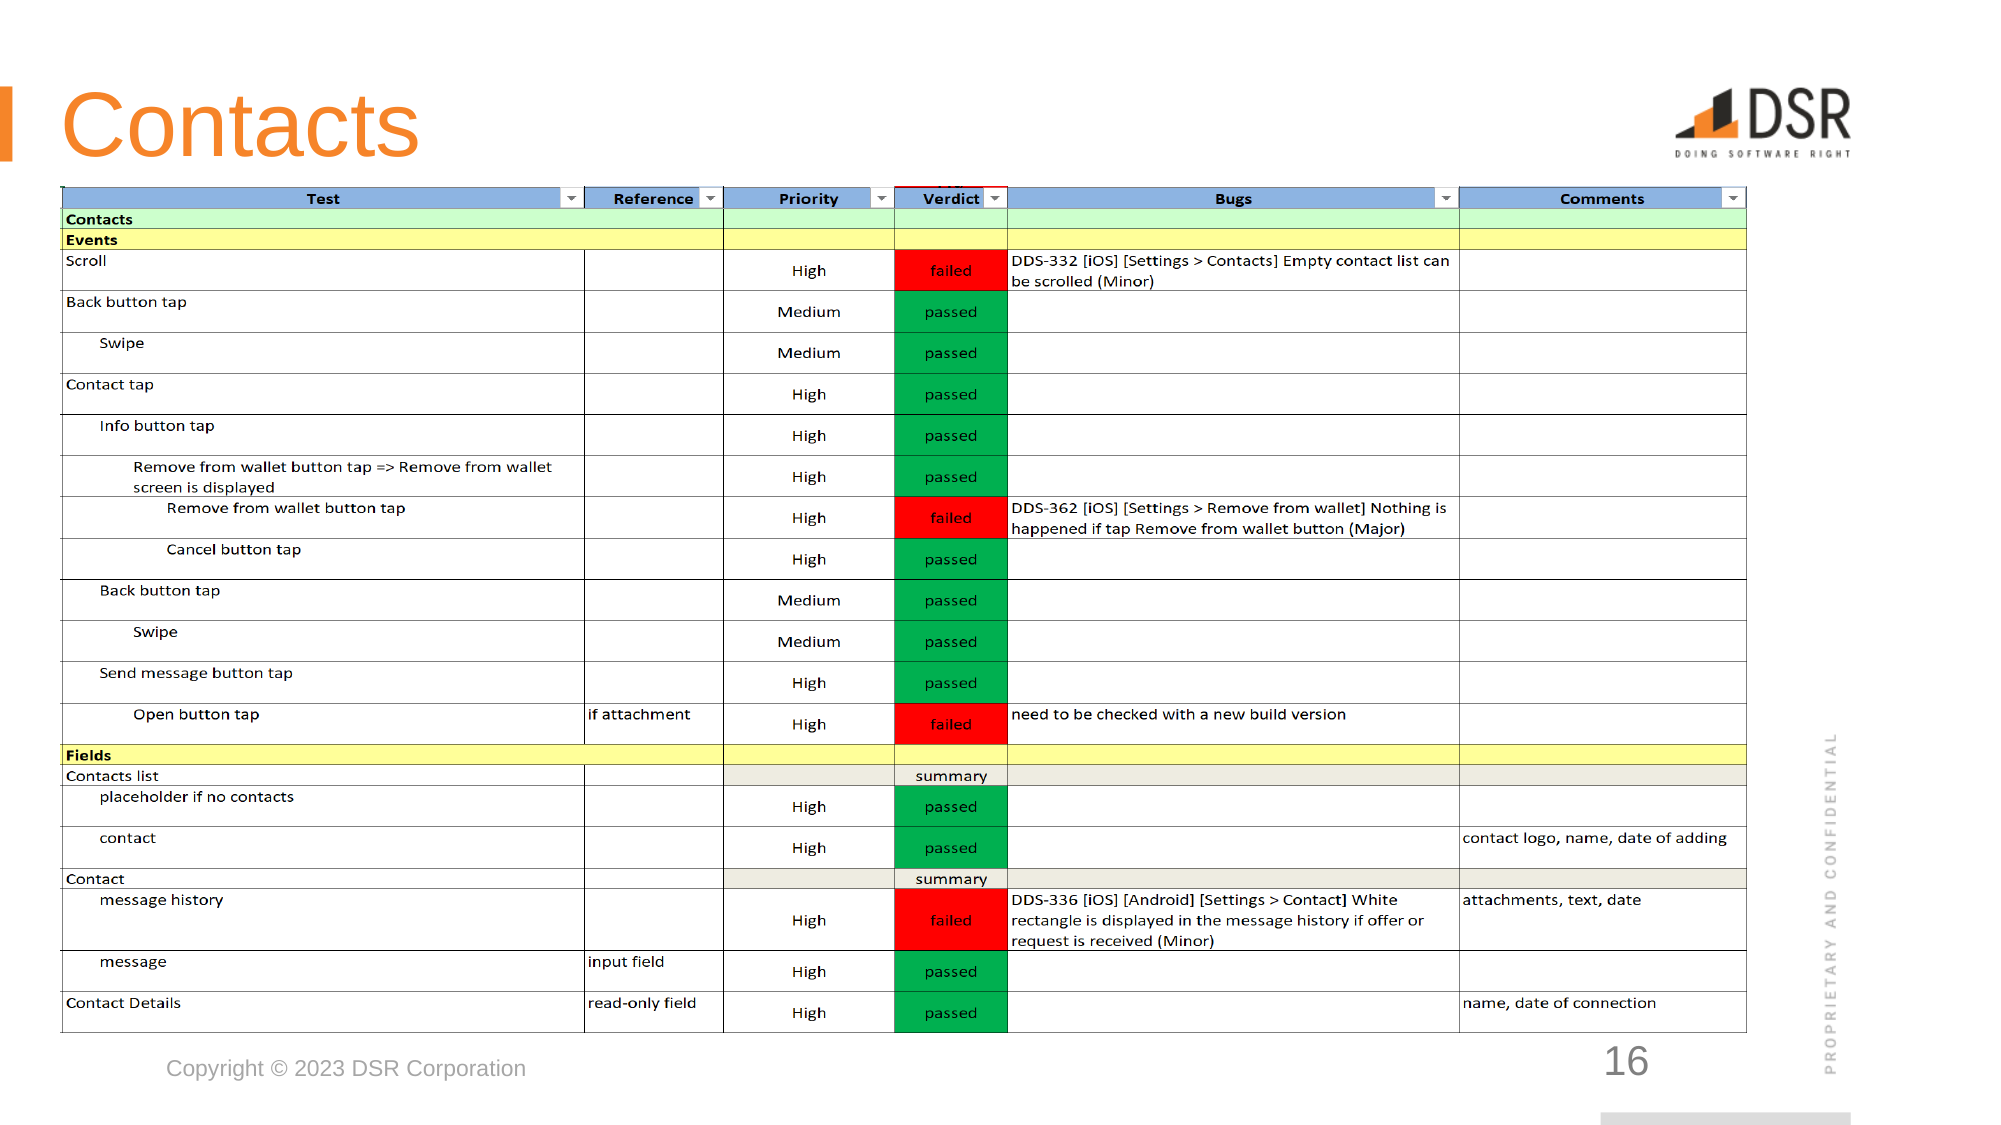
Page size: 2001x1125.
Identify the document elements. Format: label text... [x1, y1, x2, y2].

title Contacts [60, 78, 1498, 176]
text_box [1100, 114, 2000, 213]
picture [0, 0, 2001, 1125]
